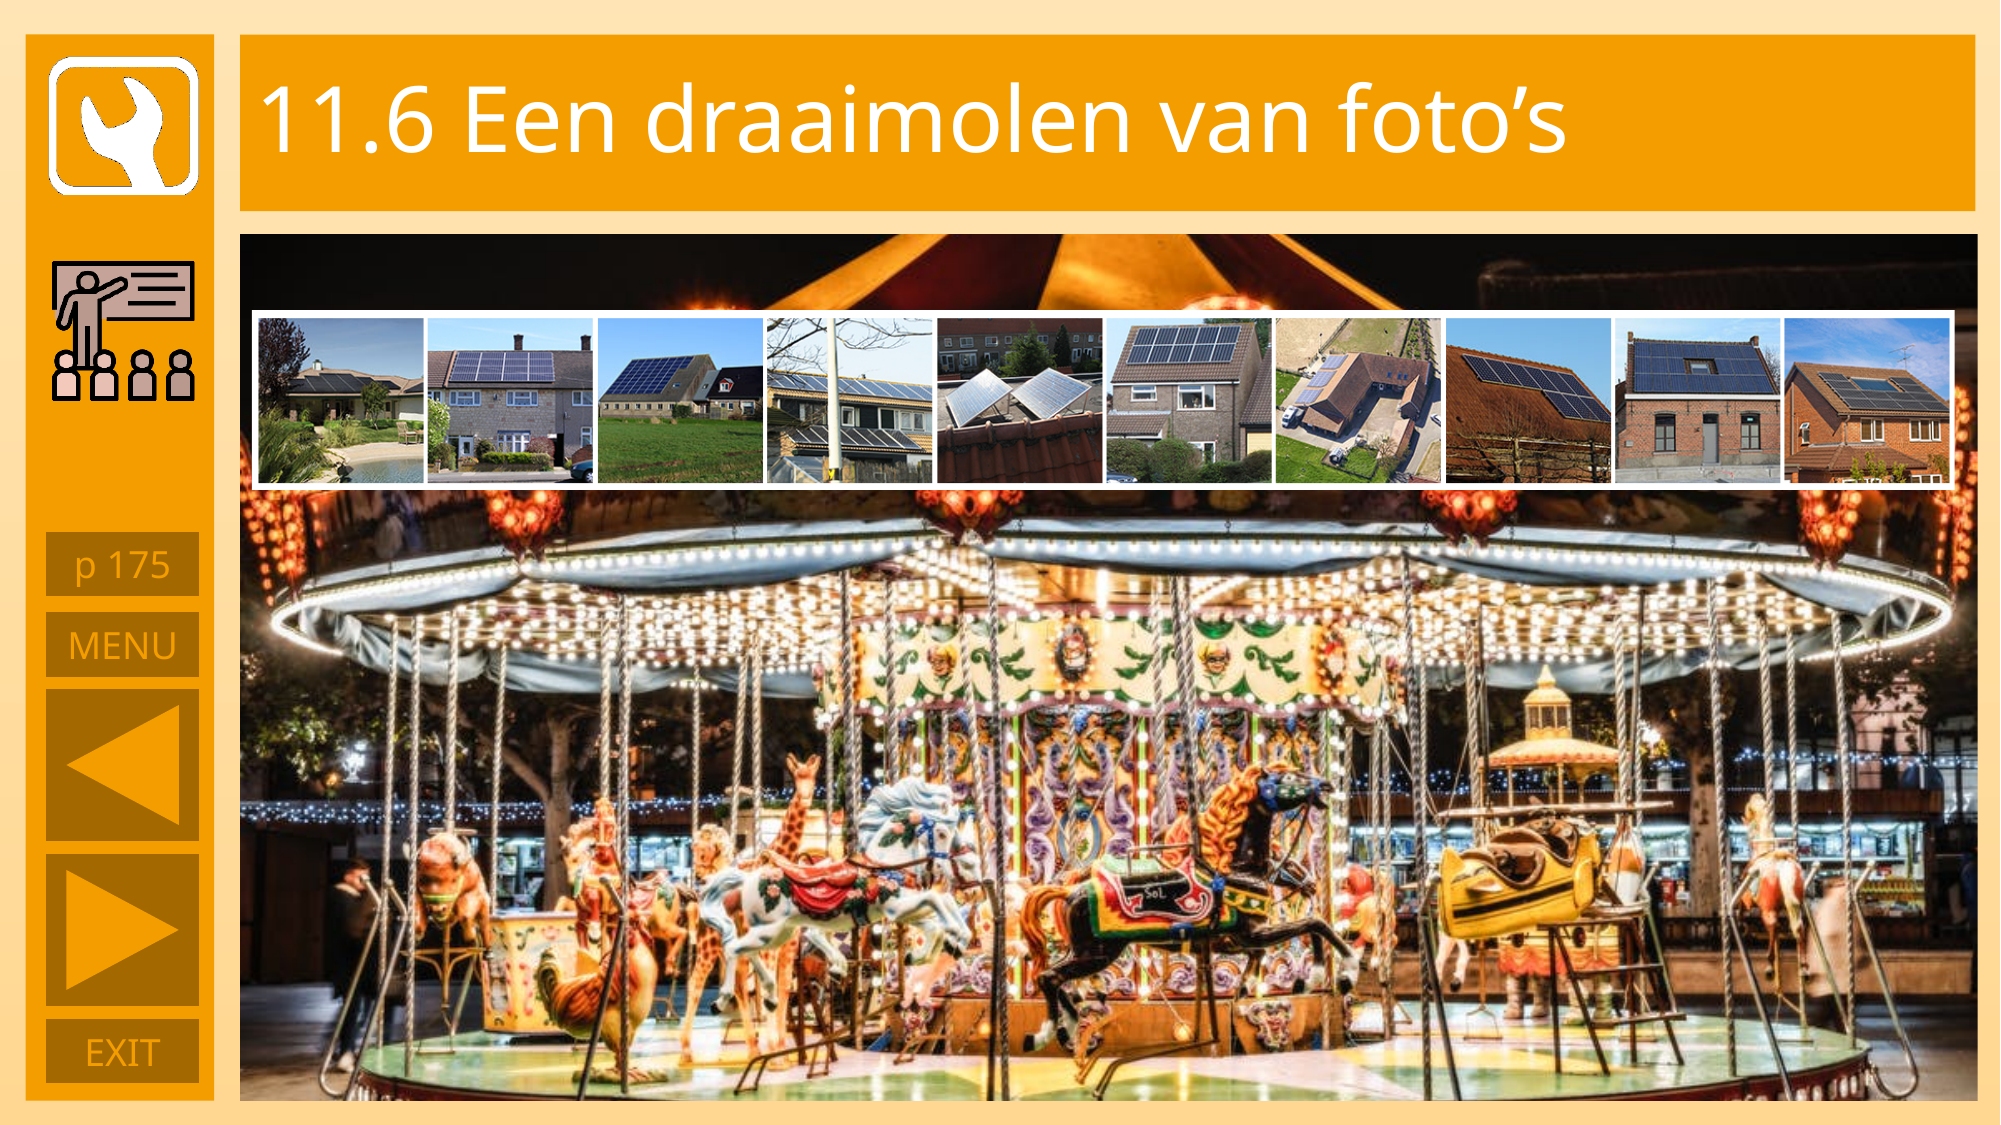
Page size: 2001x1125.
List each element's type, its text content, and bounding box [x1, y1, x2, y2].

text_box [1976, 172, 2000, 176]
text_box [1976, 193, 2000, 199]
picture [47, 55, 199, 195]
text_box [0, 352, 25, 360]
text_box [65, 868, 181, 992]
text_box p 175 [46, 532, 199, 596]
text_box MENU [46, 612, 199, 677]
picture [47, 256, 198, 405]
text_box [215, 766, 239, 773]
text_box [215, 172, 240, 176]
text_box [46, 689, 199, 841]
text_box [64, 703, 180, 827]
title 11.6 Een draaimolen van foto’s [240, 34, 1976, 212]
text_box [0, 172, 25, 176]
text_box [0, 193, 25, 199]
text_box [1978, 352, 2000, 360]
text_box [25, 33, 215, 1102]
text_box [46, 854, 199, 1006]
text_box [215, 193, 240, 199]
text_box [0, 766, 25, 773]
text_box EXIT [46, 1019, 199, 1083]
picture [239, 234, 1978, 1101]
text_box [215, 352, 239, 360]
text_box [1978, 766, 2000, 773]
